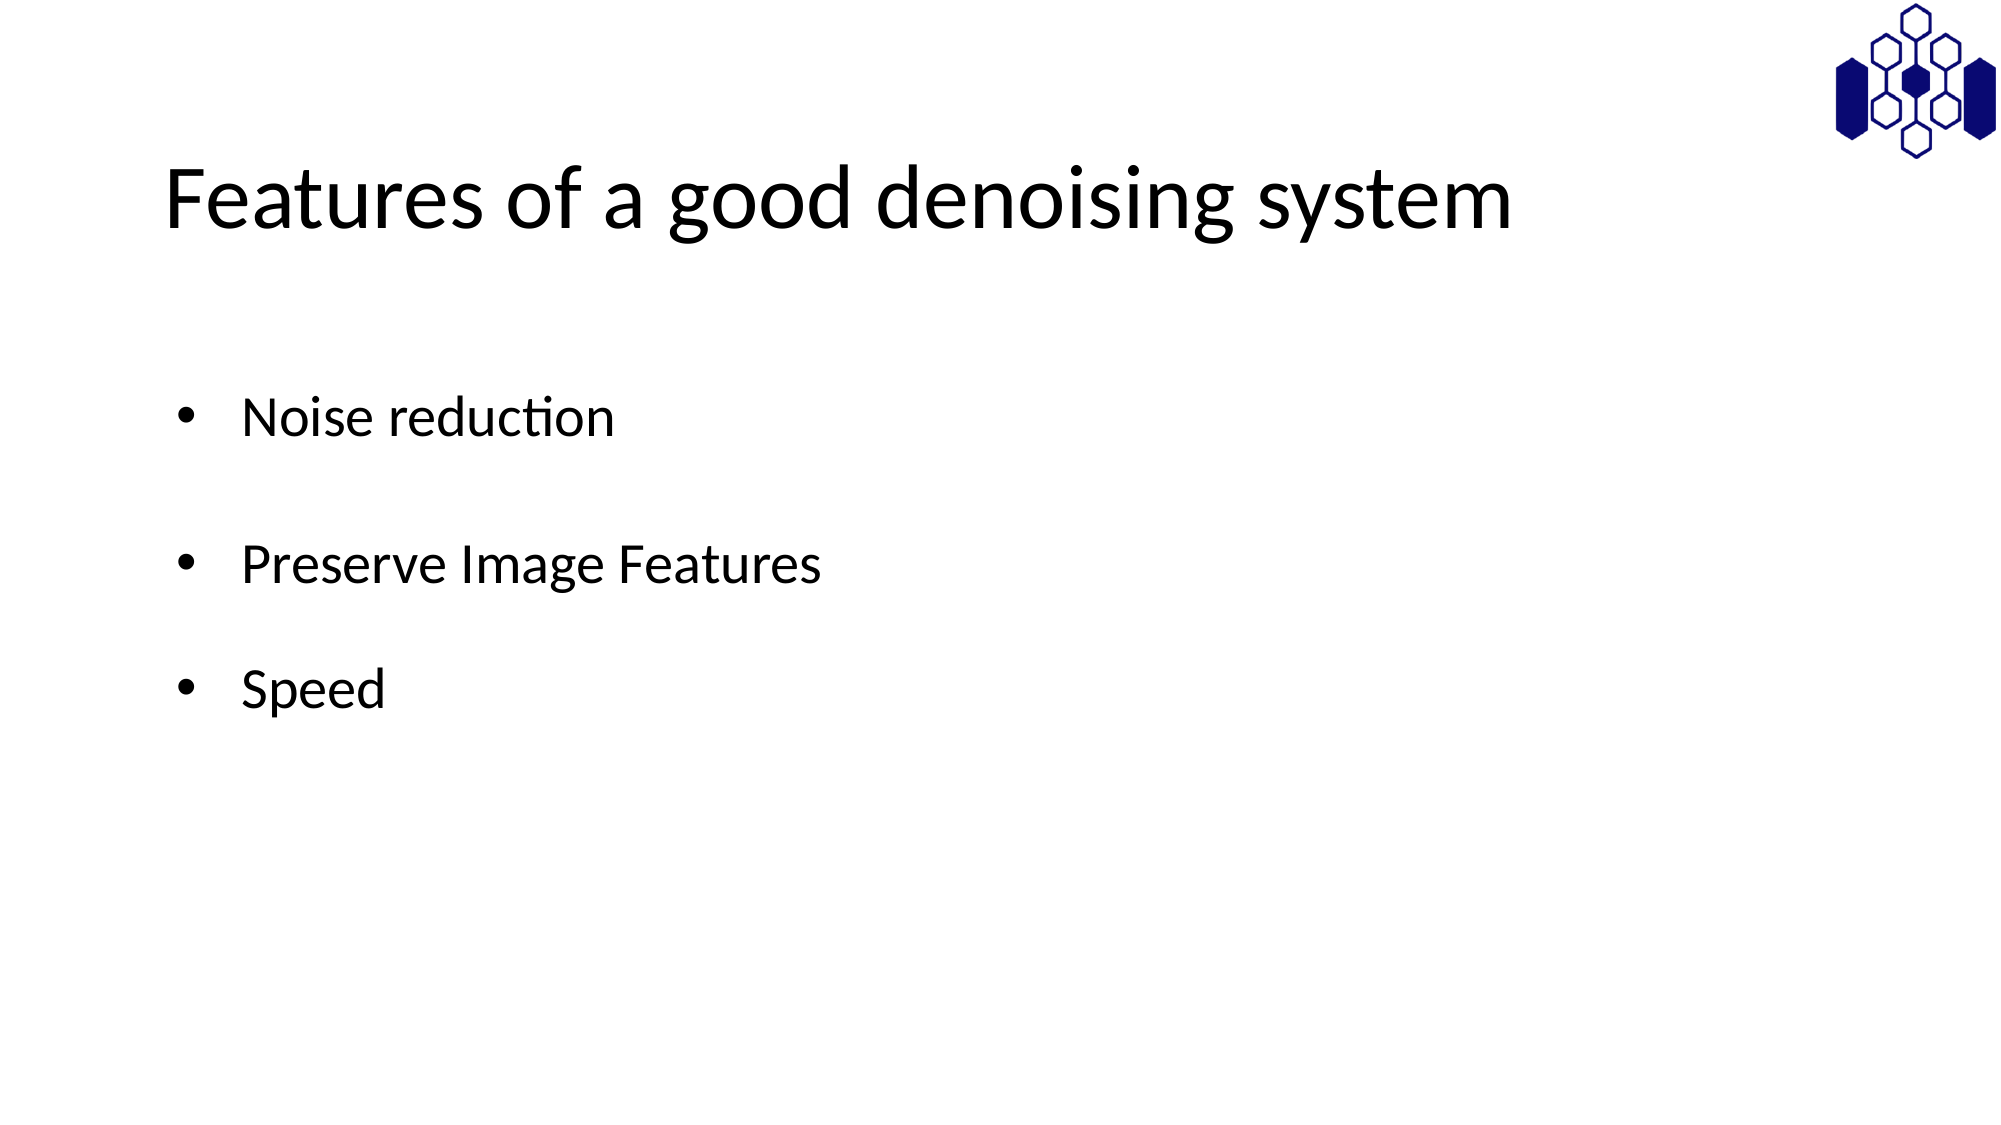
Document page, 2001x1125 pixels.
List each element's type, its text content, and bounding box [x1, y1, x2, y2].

picture [1831, 0, 2000, 169]
title Features of a good denoising system [128, 89, 1854, 308]
list Noise reduction Preserve Image Features Speed [151, 379, 1877, 853]
